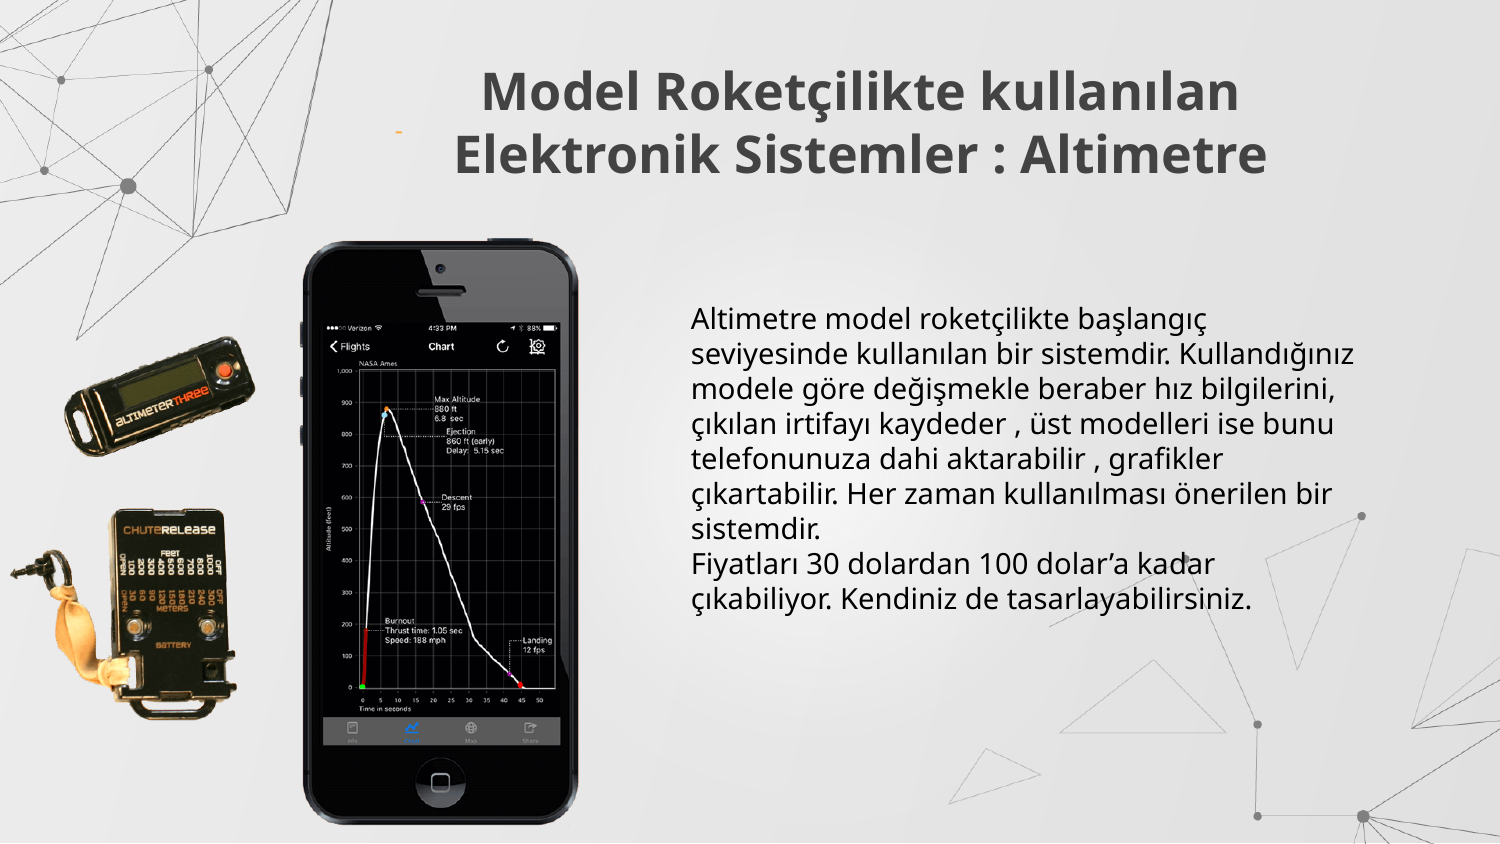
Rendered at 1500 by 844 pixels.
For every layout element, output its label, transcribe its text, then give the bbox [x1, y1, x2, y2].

subtitle [354, 105, 1282, 376]
picture [0, 0, 1500, 844]
title Model Roketçilikte kullanılan Elektronik Sistemler : Altimetre [379, 25, 1343, 199]
text_box Altimetre model roketçilikte başlangıç seviyesinde kullanılan bir sistemdir. Kullandığınız modele göre değişmekle beraber hız bilgilerini, çıkılan irtifayı kaydeder , üst modelleri ise bunu telefonunuza dahi aktarabilir , grafikler çıkartabilir. Her zaman kullanılması önerilen bir sistemdir. Fiyatları 30 dolardan 100 dolar’a kadar çıkabiliyor. Kendiniz de tasarlayabilirsiniz. [676, 293, 1378, 623]
